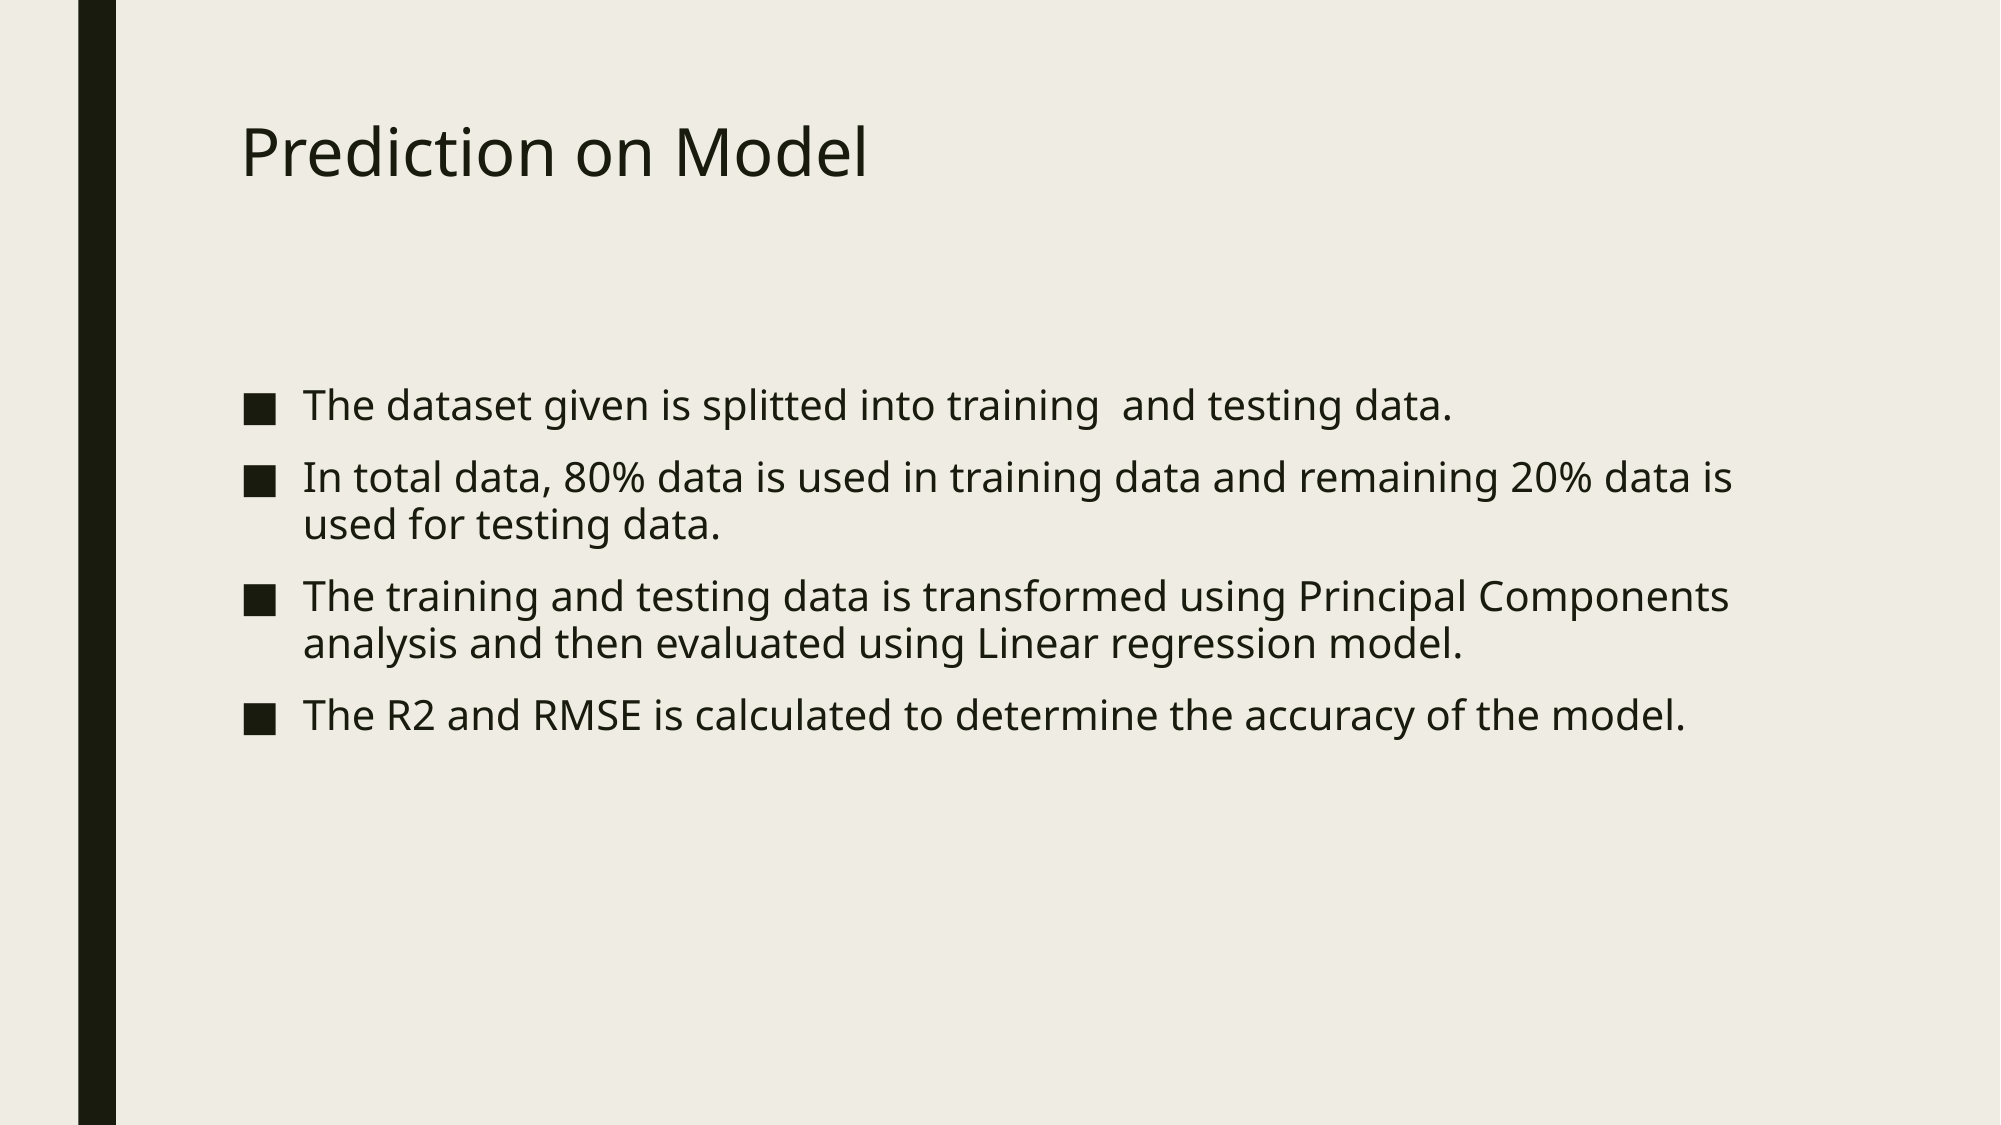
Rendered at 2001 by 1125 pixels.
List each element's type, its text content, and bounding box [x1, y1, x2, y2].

title Prediction on Model [225, 112, 1800, 357]
list The dataset given is splitted into training and testing data. In total data, 80% data is used in training data and remaining 20% data is used for testing data. The training and testing data is transformed using Principal Components analysis and then evaluated using Linear regression model. The R2 and RMSE is calculated to determine the accuracy of the model. [225, 375, 1800, 963]
